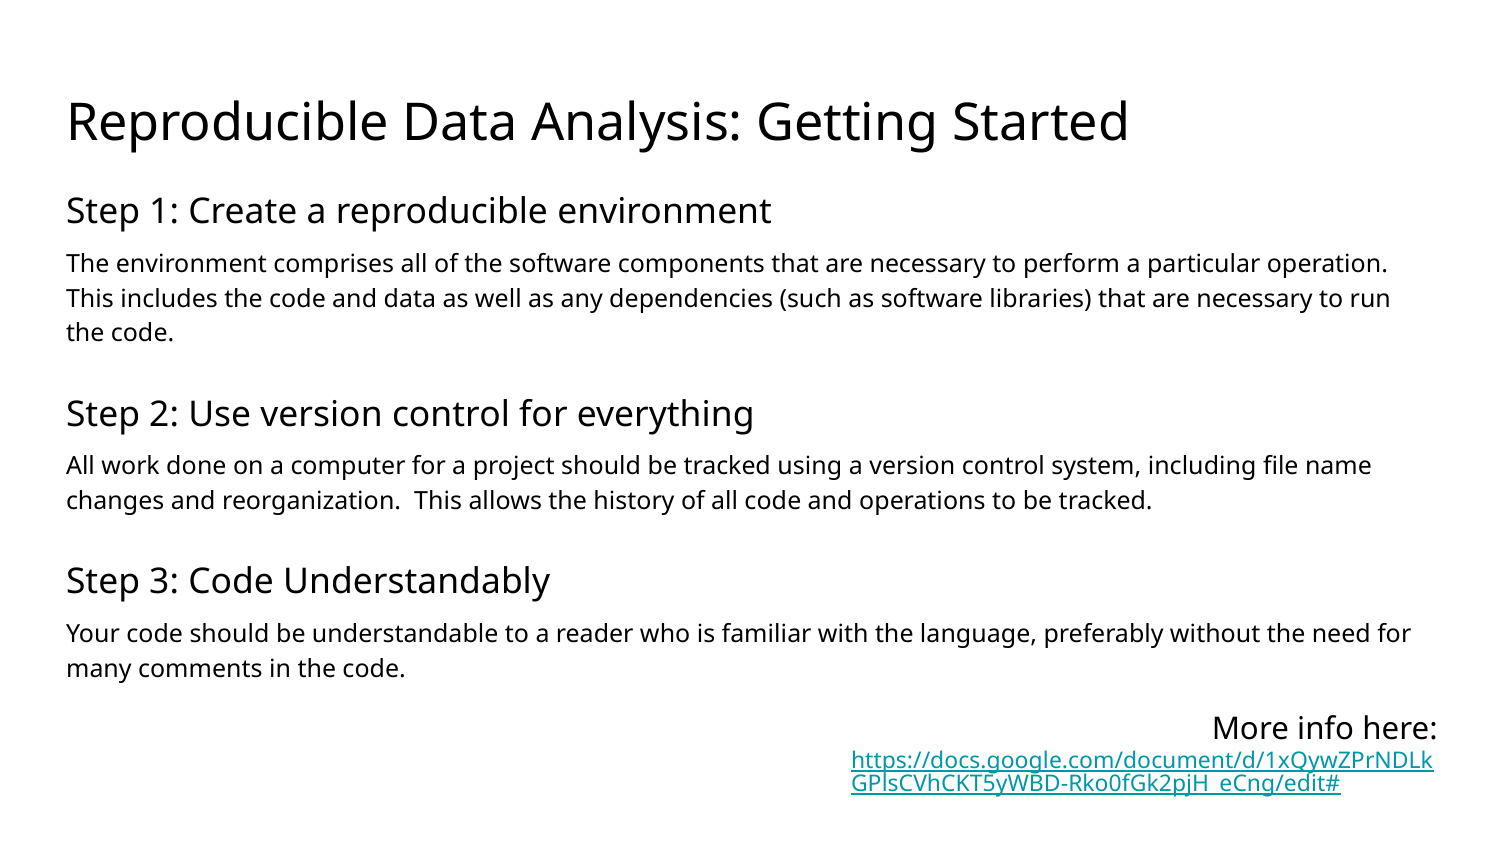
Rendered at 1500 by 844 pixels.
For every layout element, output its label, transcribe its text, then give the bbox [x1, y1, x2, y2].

text_box More info here: https://docs.google.com/document/d/1xQywZPrNDLkGPlsCVhCKT5yWBD-Rko0fGk2pjH_eCng/edit# [836, 693, 1462, 832]
title Reproducible Data Analysis: Getting Started [51, 72, 1449, 166]
list Step 1: Create a reproducible environment The environment comprises all of the software components that are necessary to perform a particular operation. This includes the code and data as well as any dependencies (such as software libraries) that are necessary to run the code. Step 2: Use version control for everything All work done on a computer for a project should be tracked using a version control system, including file name changes and reorganization. This allows the history of all code and operations to be tracked. Step 3: Code Understandably Your code should be understandable to a reader who is familiar with the language, preferably without the need for many comments in the code. [51, 166, 1449, 728]
